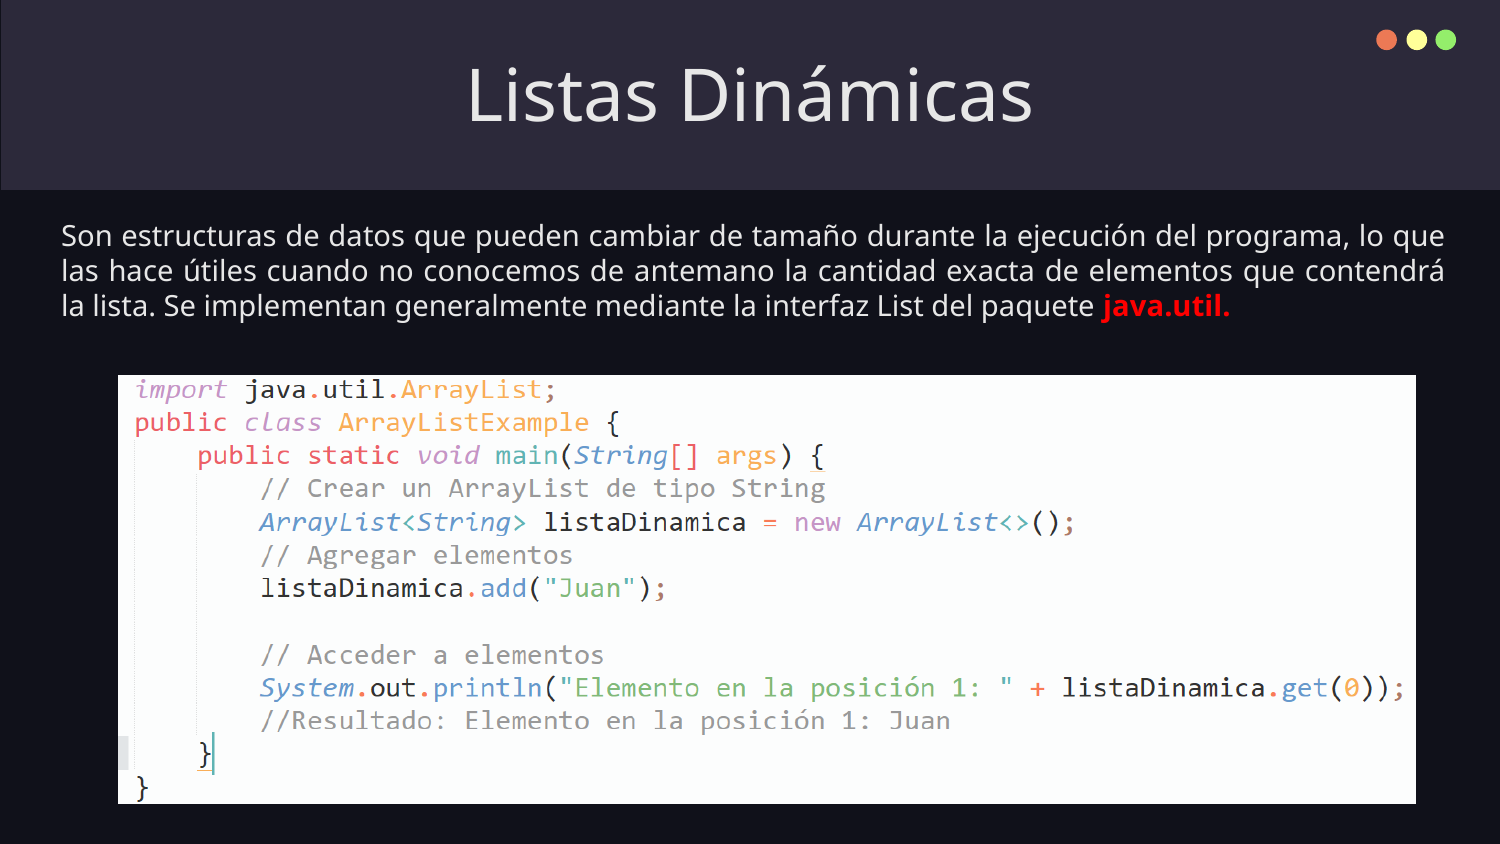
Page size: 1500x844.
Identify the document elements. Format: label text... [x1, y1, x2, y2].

title Listas Dinámicas [118, 33, 1382, 150]
text_box Son estructuras de datos que pueden cambiar de tamaño durante la ejecución del programa, lo que las hace útiles cuando no conocemos de antemano la cantidad exacta de elementos que contendrá la lista. Se implementan generalmente mediante la interfaz List del paquete java.util. [45, 202, 1462, 408]
picture [117, 375, 1416, 805]
